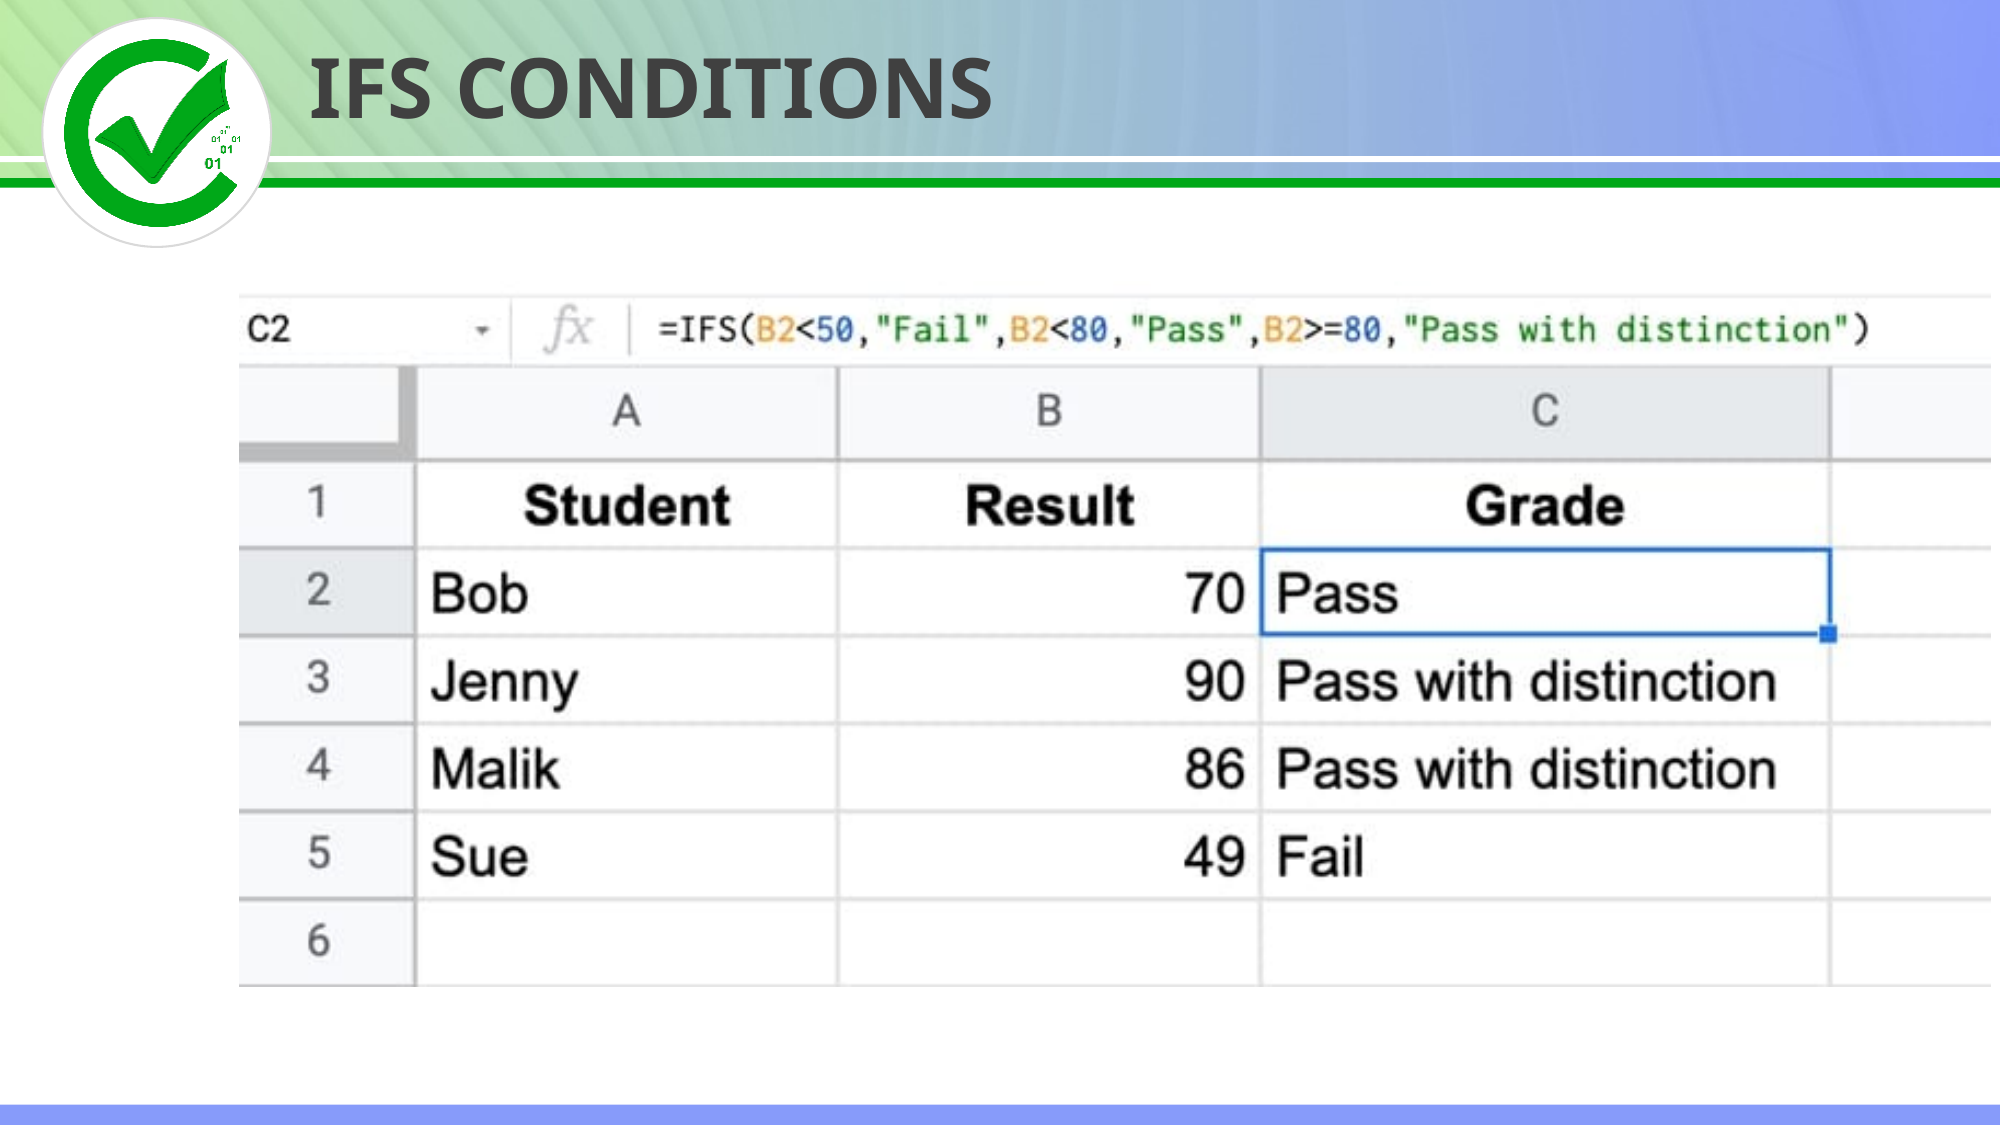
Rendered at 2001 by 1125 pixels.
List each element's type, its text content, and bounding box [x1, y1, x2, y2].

picture [0, 0, 2000, 227]
picture [0, 163, 50, 178]
picture [239, 281, 1991, 987]
picture [264, 163, 2000, 178]
list IFS CONDITIONS [294, 39, 1936, 148]
